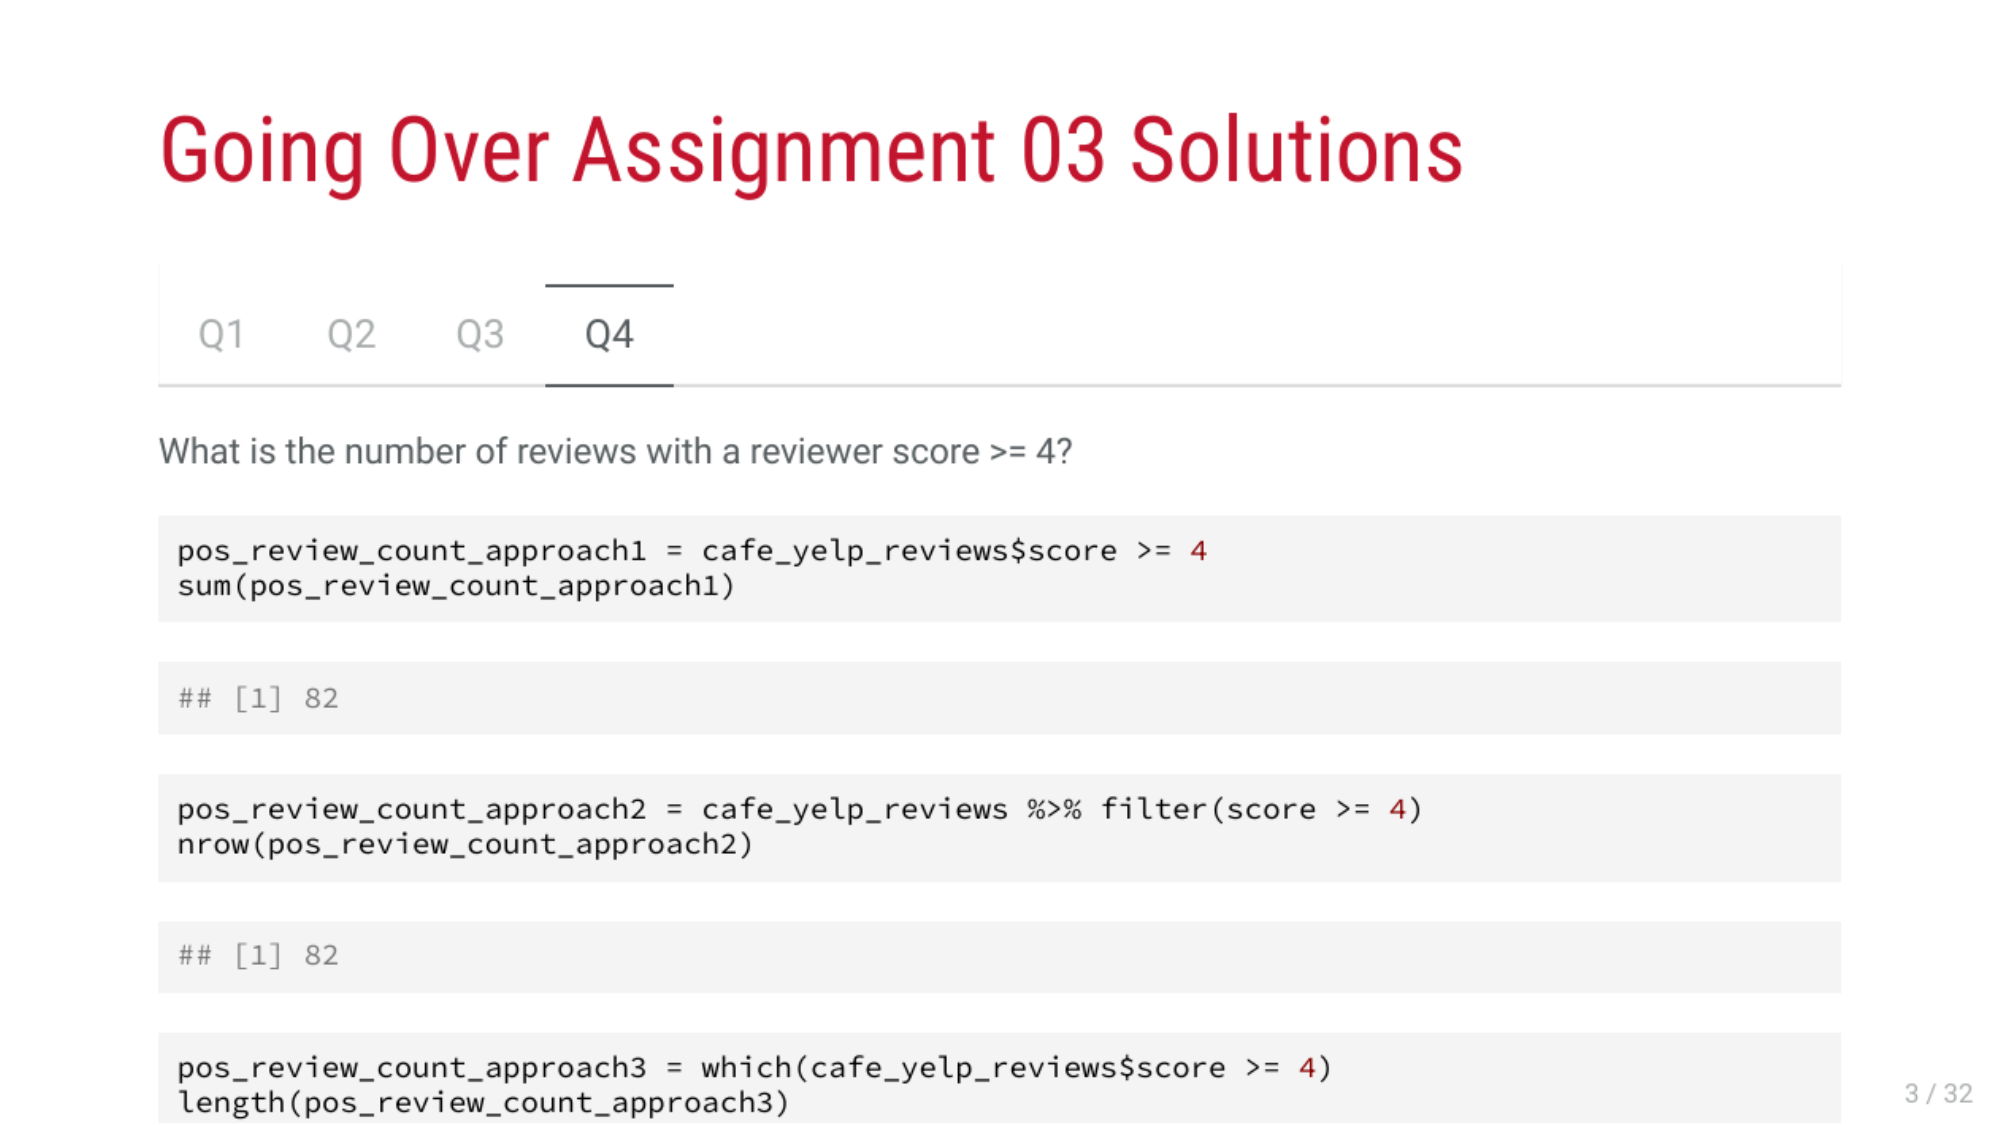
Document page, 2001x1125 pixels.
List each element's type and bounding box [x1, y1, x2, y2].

list [0, 0, 2000, 1125]
